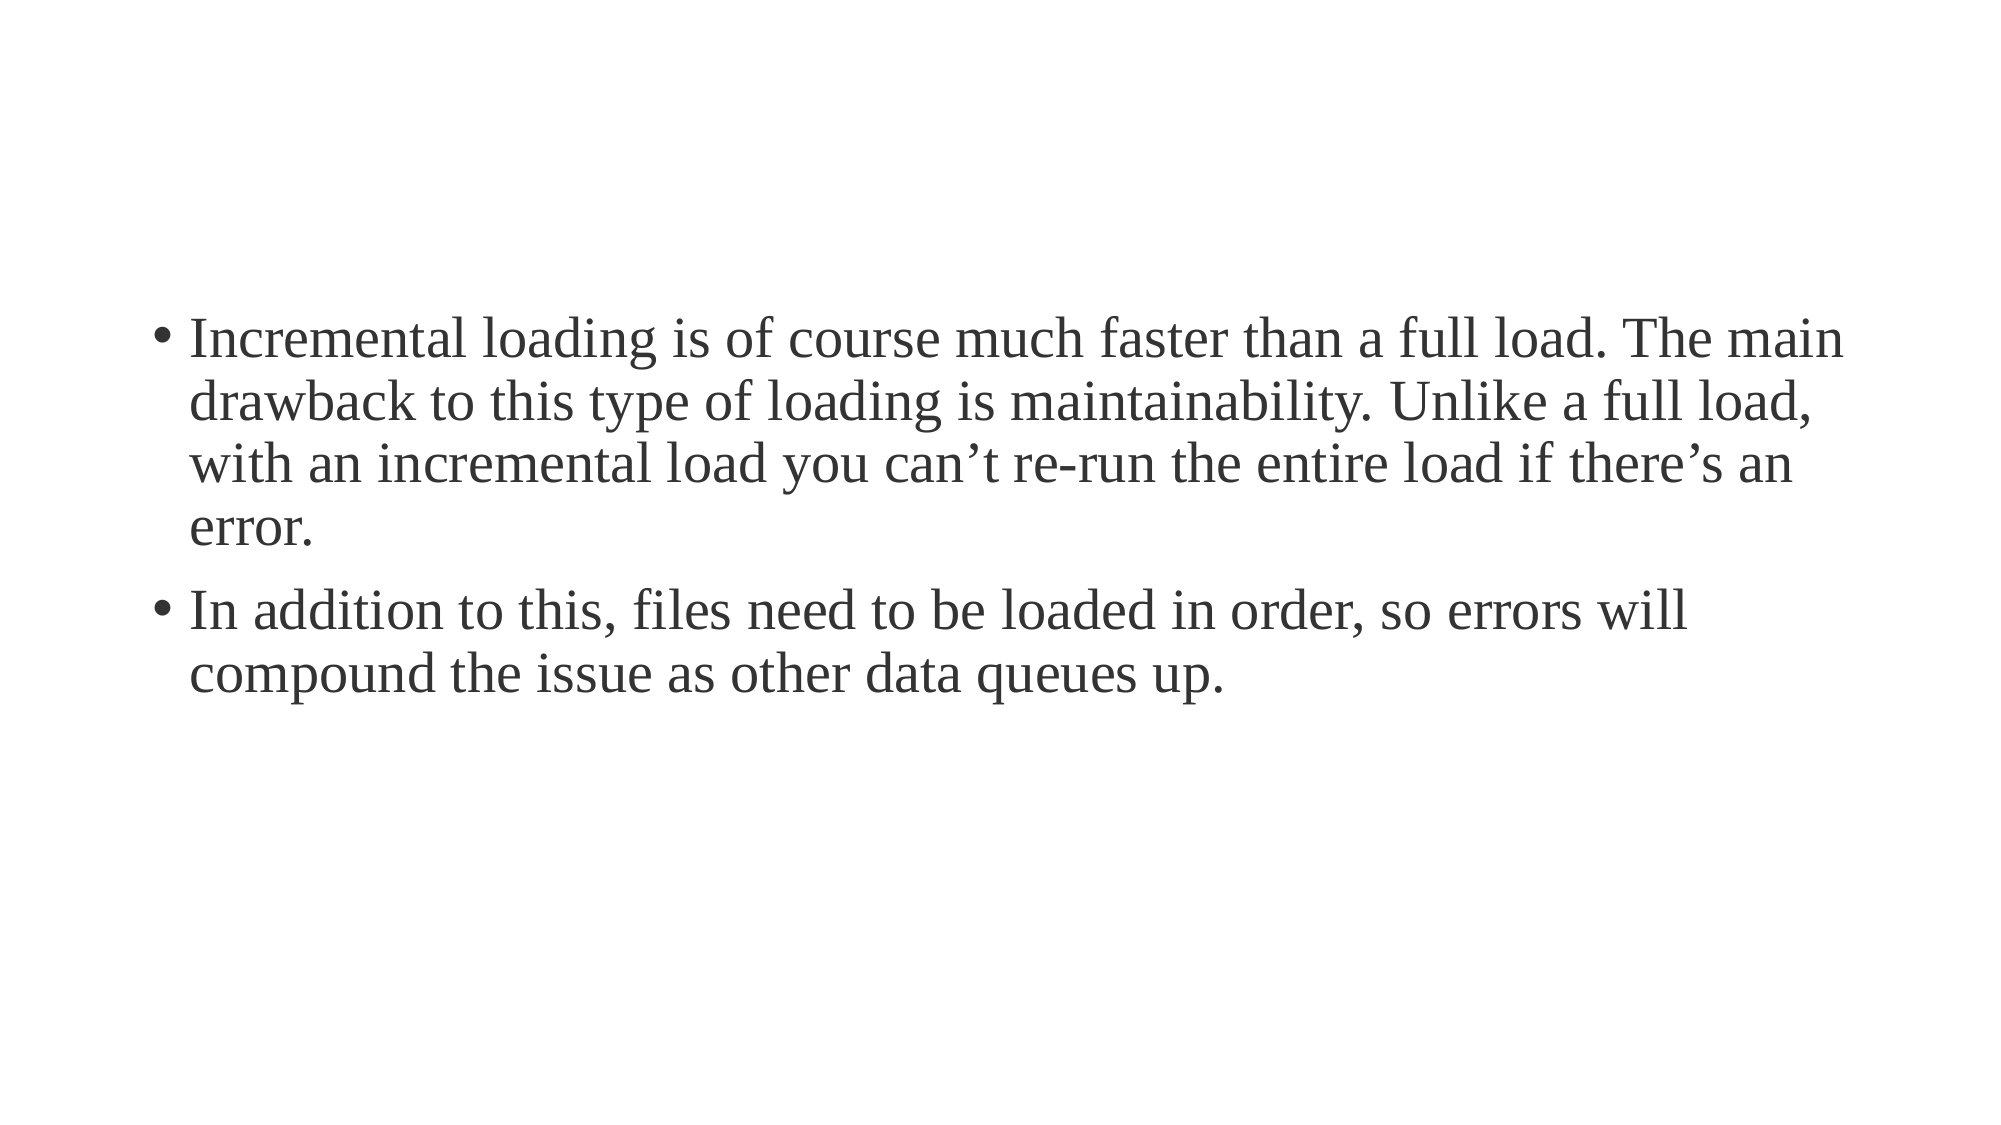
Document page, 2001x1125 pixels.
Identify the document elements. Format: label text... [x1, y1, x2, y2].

list Incremental loading is of course much faster than a full load. The main drawback to this type of loading is maintainability. Unlike a full load, with an incremental load you can’t re-run the entire load if there’s an error. In addition to this, files need to be loaded in order, so errors will compound the issue as other data queues up. [137, 299, 1863, 1014]
